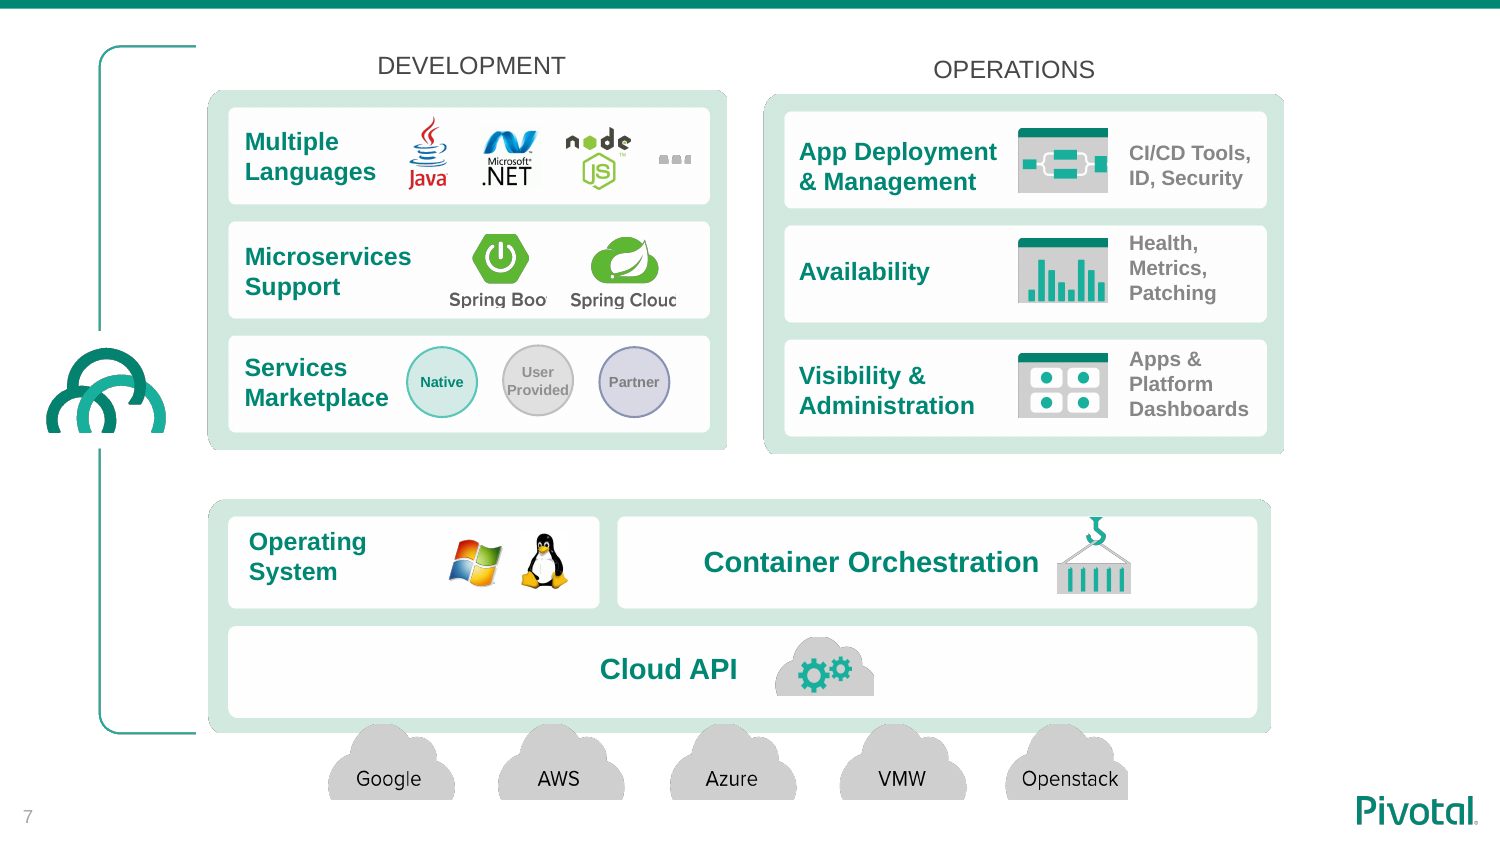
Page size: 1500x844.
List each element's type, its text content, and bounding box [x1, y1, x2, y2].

picture [447, 538, 504, 588]
picture [39, 35, 201, 741]
picture [327, 724, 1128, 800]
picture [1357, 796, 1478, 825]
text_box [207, 499, 1272, 734]
slide_number 7 [7, 797, 70, 843]
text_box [207, 41, 728, 450]
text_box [763, 45, 1289, 454]
